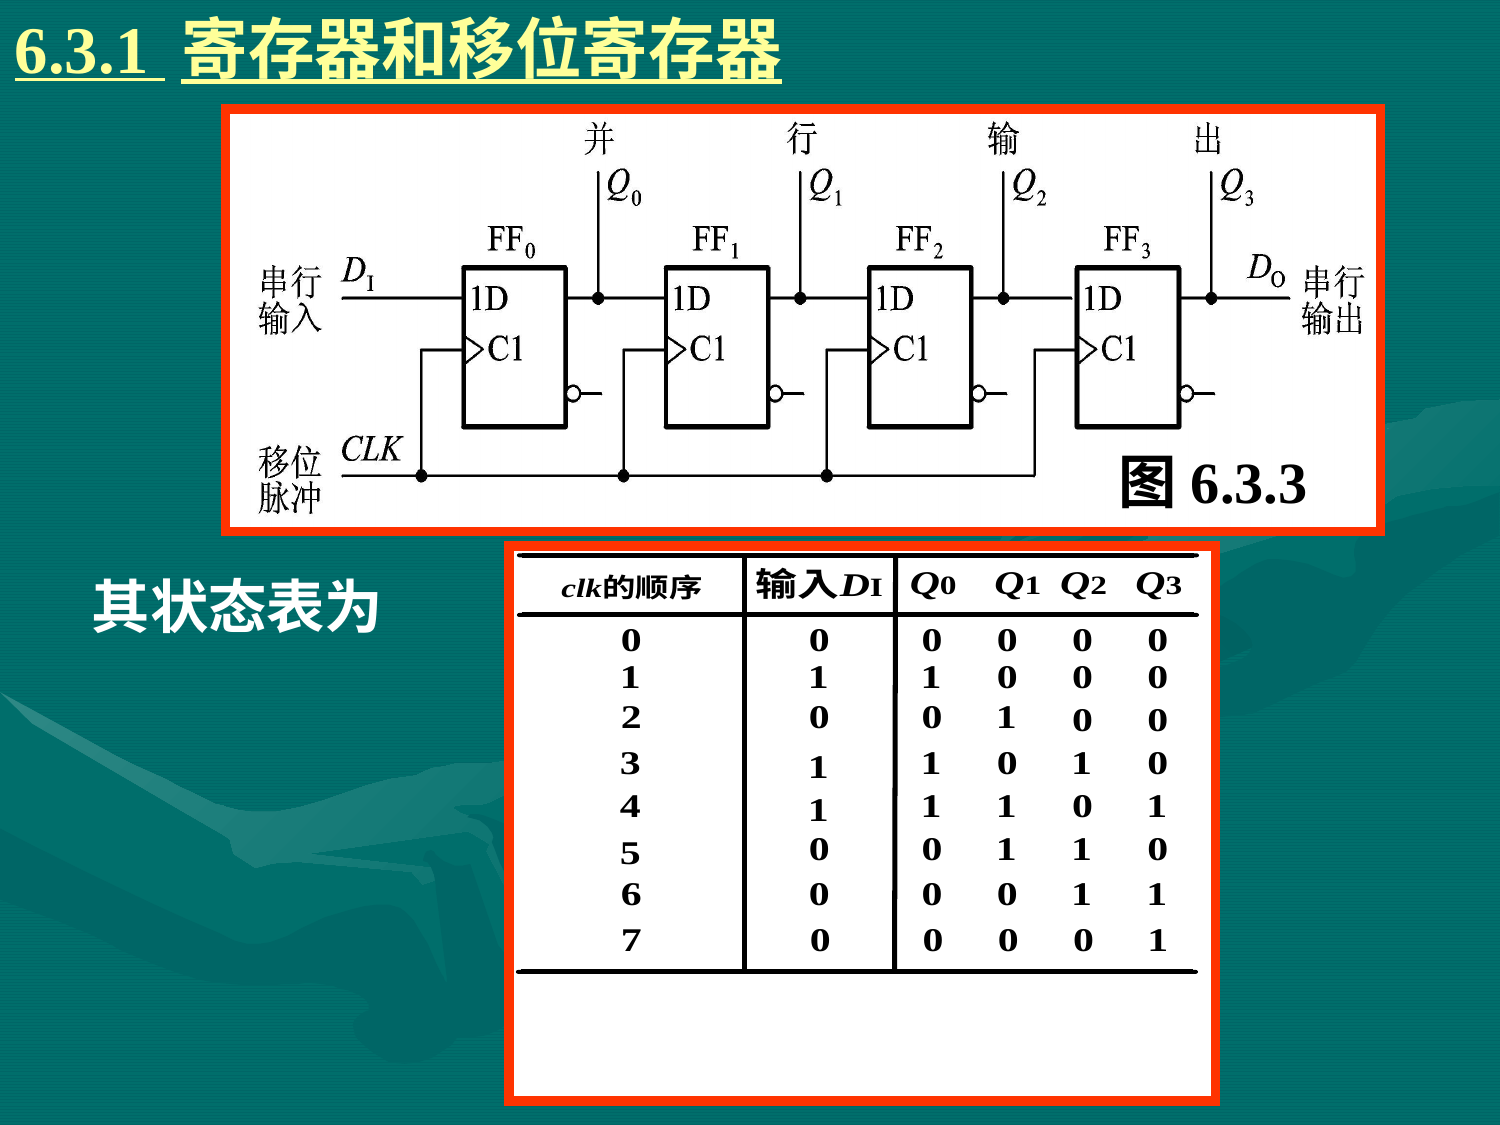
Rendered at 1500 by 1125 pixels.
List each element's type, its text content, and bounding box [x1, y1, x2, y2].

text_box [513, 550, 1211, 1097]
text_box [229, 113, 1377, 528]
text_box 6.3.1 寄存器和移位寄存器 [0, 0, 863, 95]
title 其状态表为 [76, 562, 402, 650]
